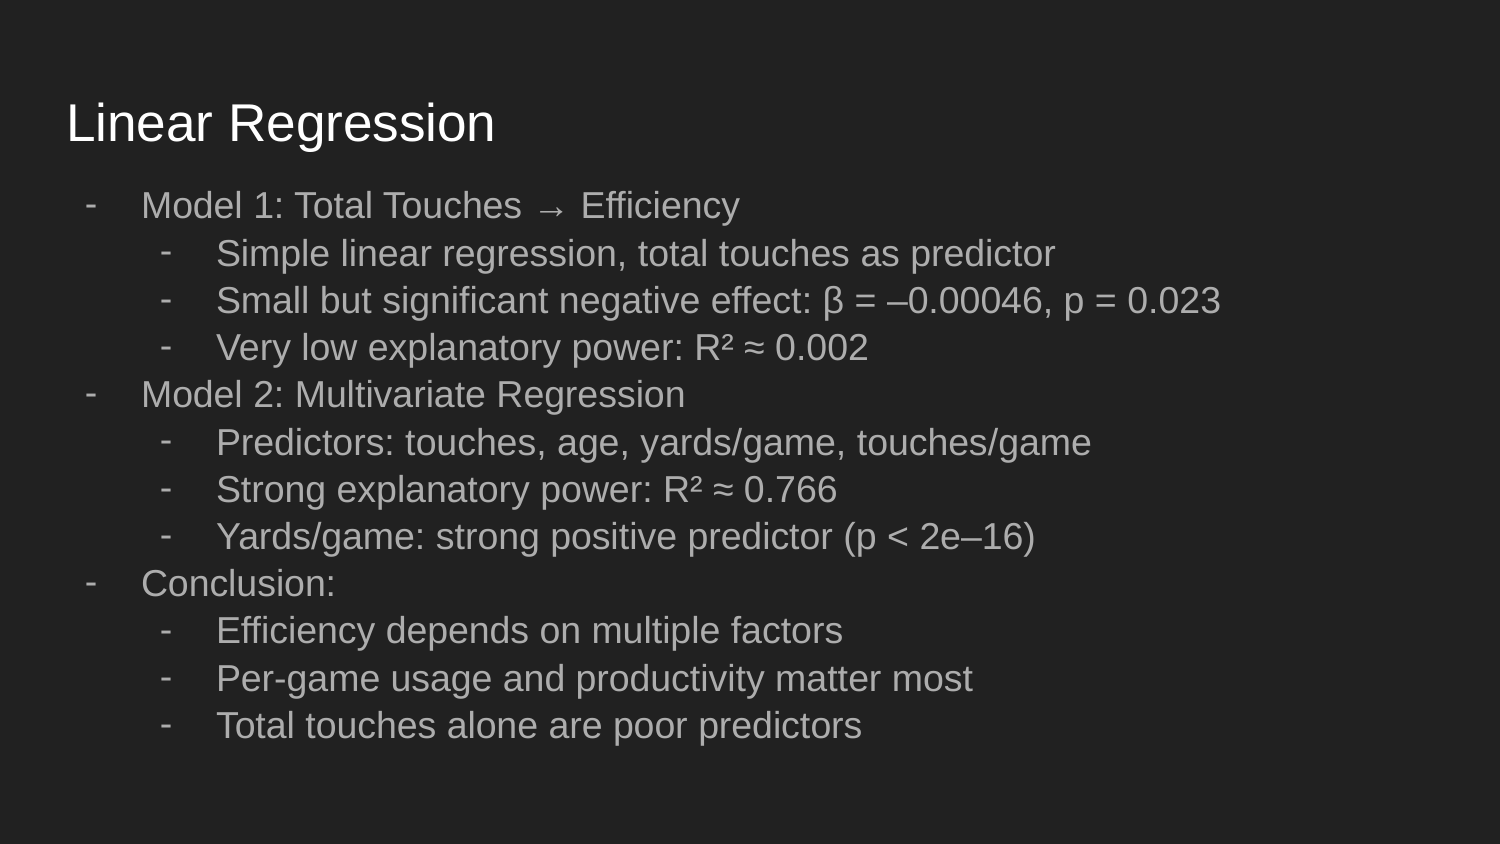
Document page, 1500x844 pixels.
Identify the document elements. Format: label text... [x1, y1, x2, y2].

title Linear Regression [51, 72, 1449, 164]
list Model 1: Total Touches → Efficiency Simple linear regression, total touches as predictor Small but significant negative effect: β = –0.00046, p = 0.023 Very low explanatory power: R² ≈ 0.002 Model 2: Multivariate Regression Predictors: touches, age, yards/game, touches/game Strong explanatory power: R² ≈ 0.766 Yards/game: strong positive predictor (p < 2e–16) Conclusion: Efficiency depends on multiple factors Per-game usage and productivity matter most Total touches alone are poor predictors [51, 164, 1449, 725]
